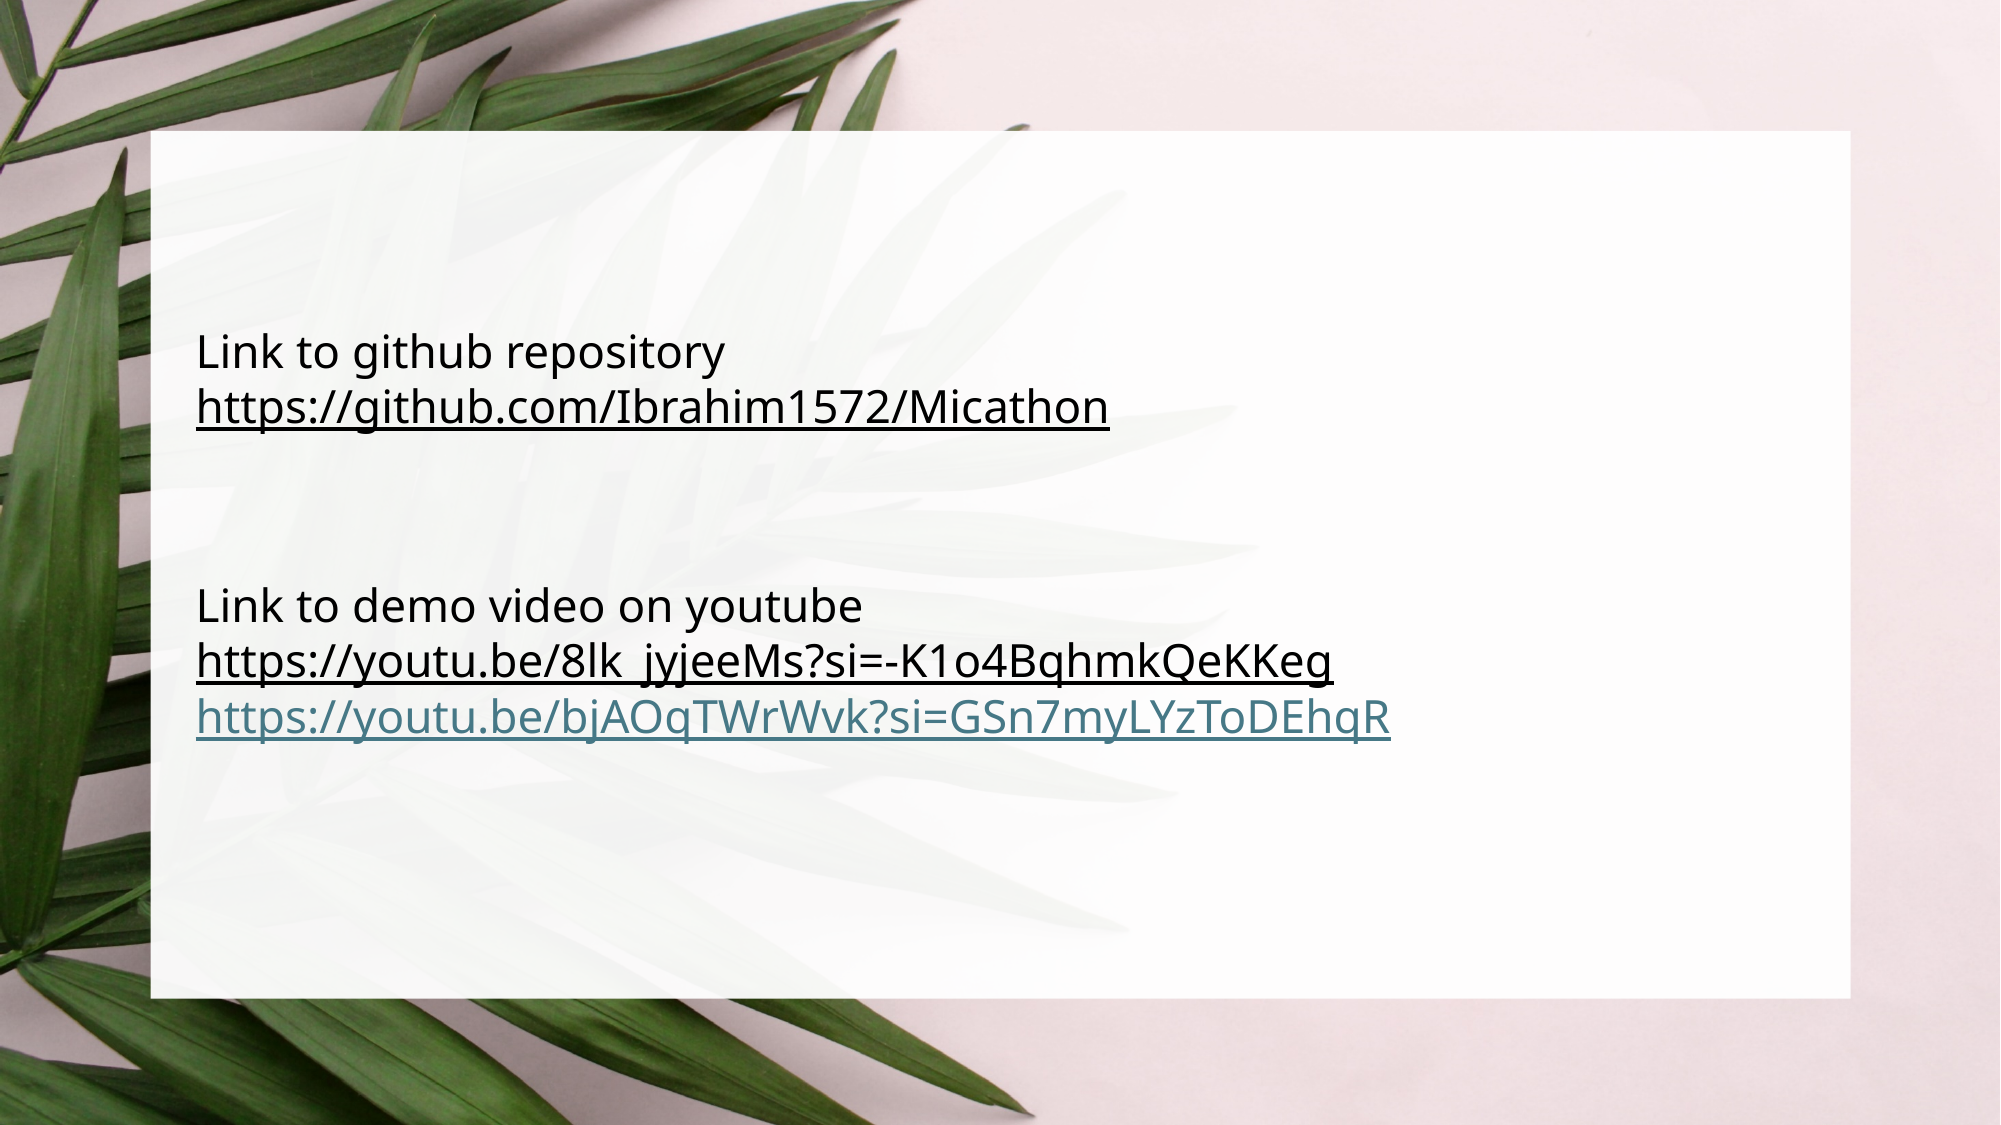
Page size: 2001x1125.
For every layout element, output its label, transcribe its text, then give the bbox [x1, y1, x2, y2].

title Link to github repository https://github.com/Ibrahim1572/Micathon Link to demo video on youtube https://youtu.be/8lk_jyjeeMs?si=-K1o4BqhmkQeKKeg https://youtu.be/bjAOqTWrWvk?si=GSn7myLYzToDEhqR [150, 130, 1851, 999]
picture [0, 0, 2000, 1125]
